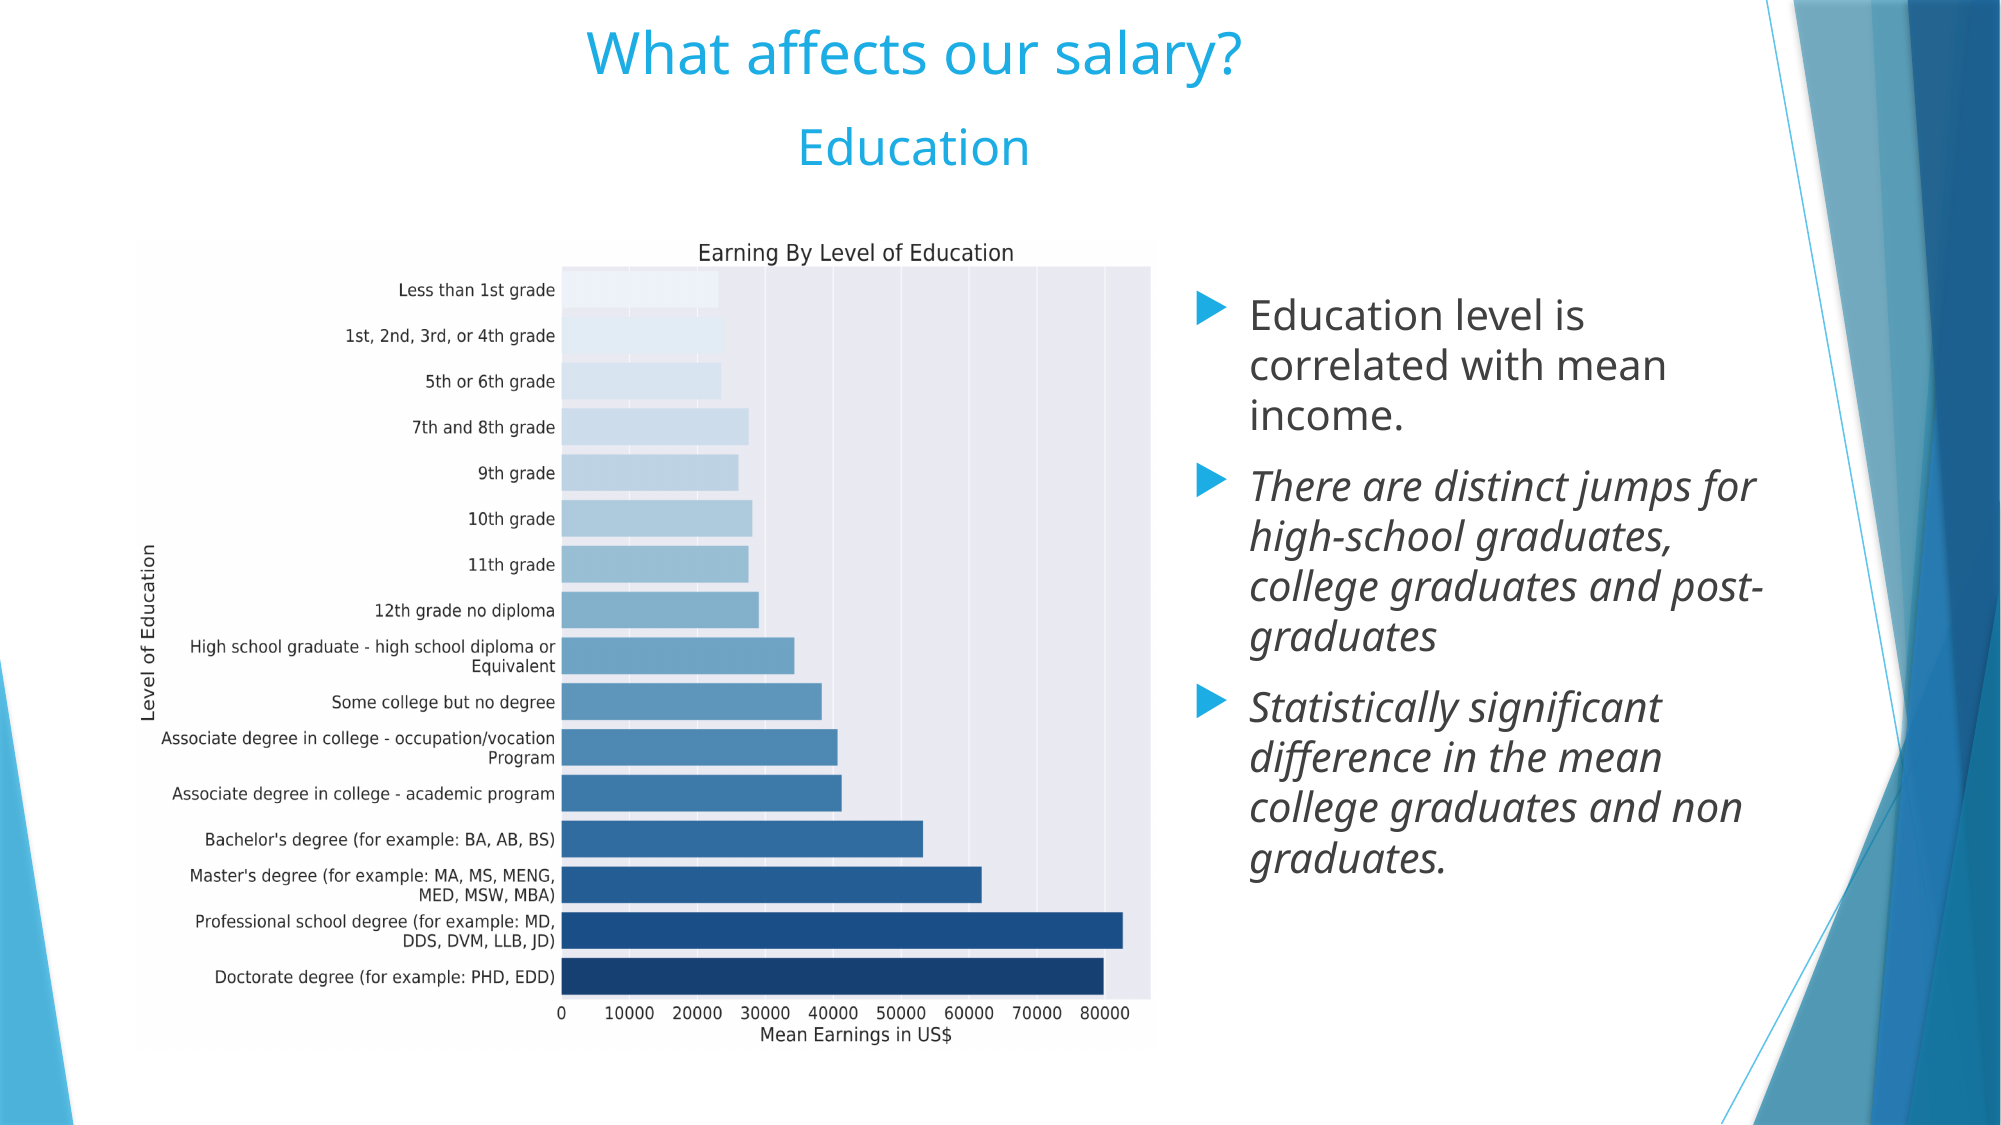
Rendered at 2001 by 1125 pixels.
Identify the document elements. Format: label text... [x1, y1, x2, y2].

text_box Education [209, 105, 1620, 185]
text_box Education level is correlated with mean income. There are distinct jumps for high-school graduates, college graduates and post-graduates Statistically significant difference in the mean college graduates and non graduates. [1178, 281, 1794, 1006]
text_box What affects our salary? [184, 8, 1646, 185]
picture [133, 235, 1157, 1053]
